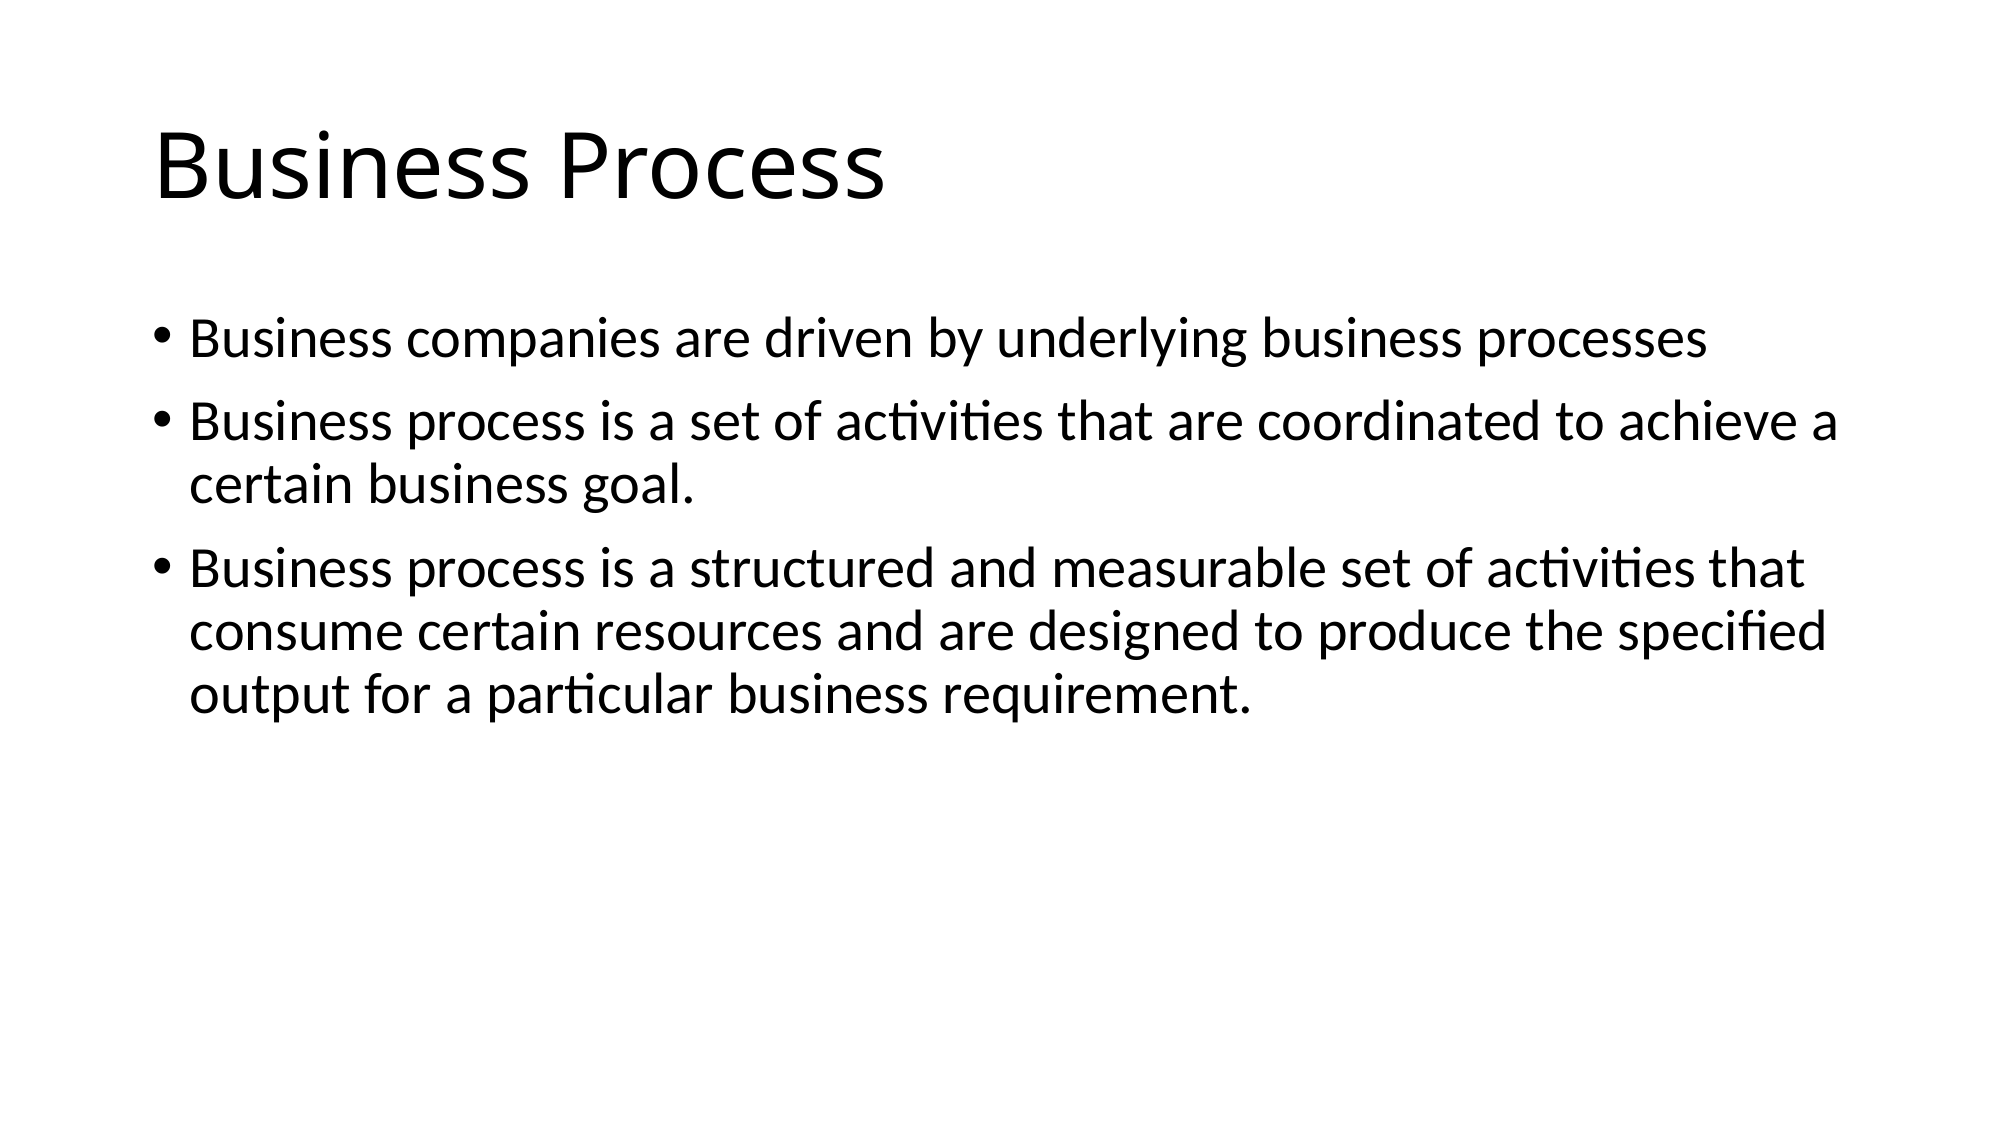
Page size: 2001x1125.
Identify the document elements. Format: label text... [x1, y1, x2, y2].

title Business Process [137, 59, 1863, 278]
list Business companies are driven by underlying business processes Business process is a set of activities that are coordinated to achieve a certain business goal. Business process is a structured and measurable set of activities that consume certain resources and are designed to produce the specified output for a particular business requirement. [137, 299, 1863, 1014]
